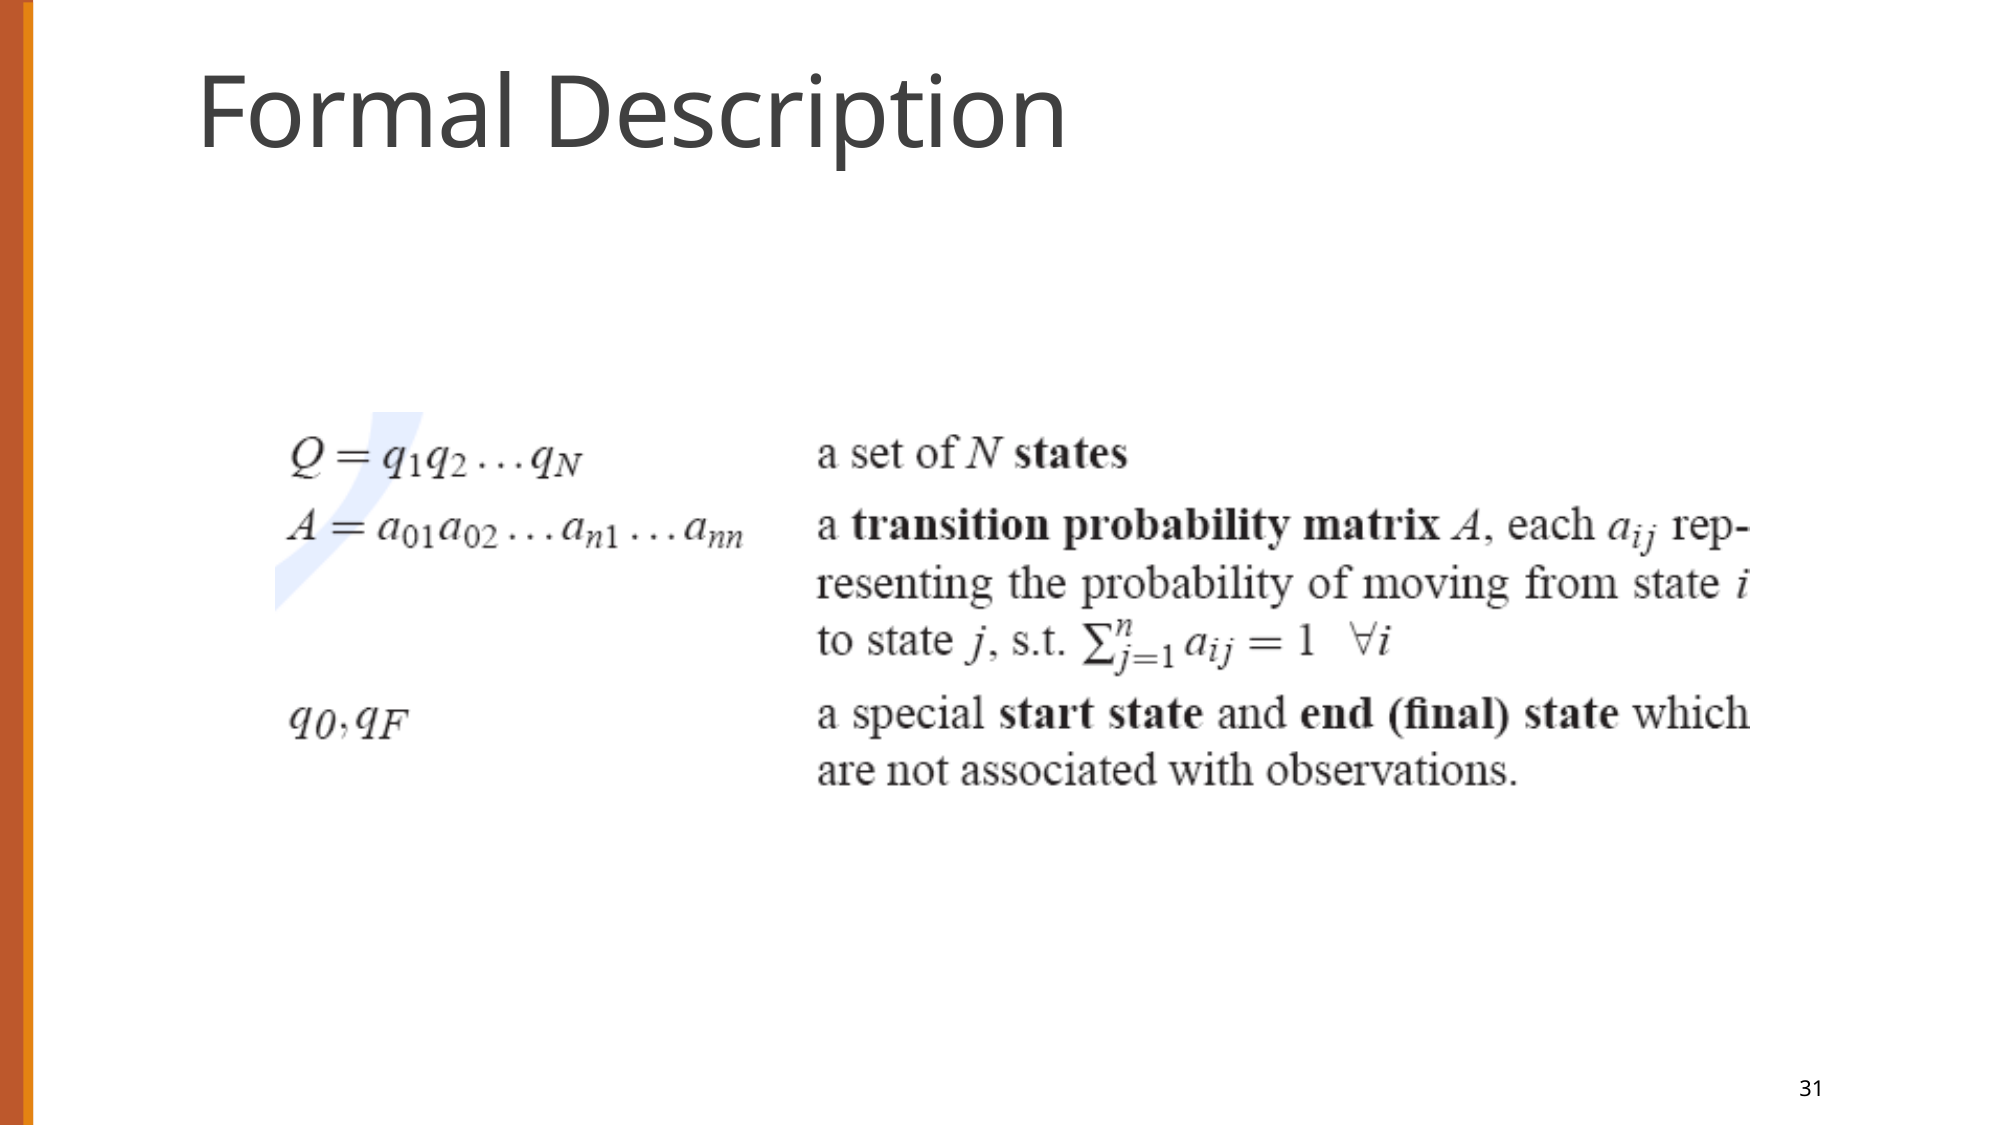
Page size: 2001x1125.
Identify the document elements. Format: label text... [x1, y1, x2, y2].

title Formal Description [180, 26, 1830, 175]
picture [274, 411, 1751, 813]
slide_number 31 [1624, 1059, 1840, 1120]
